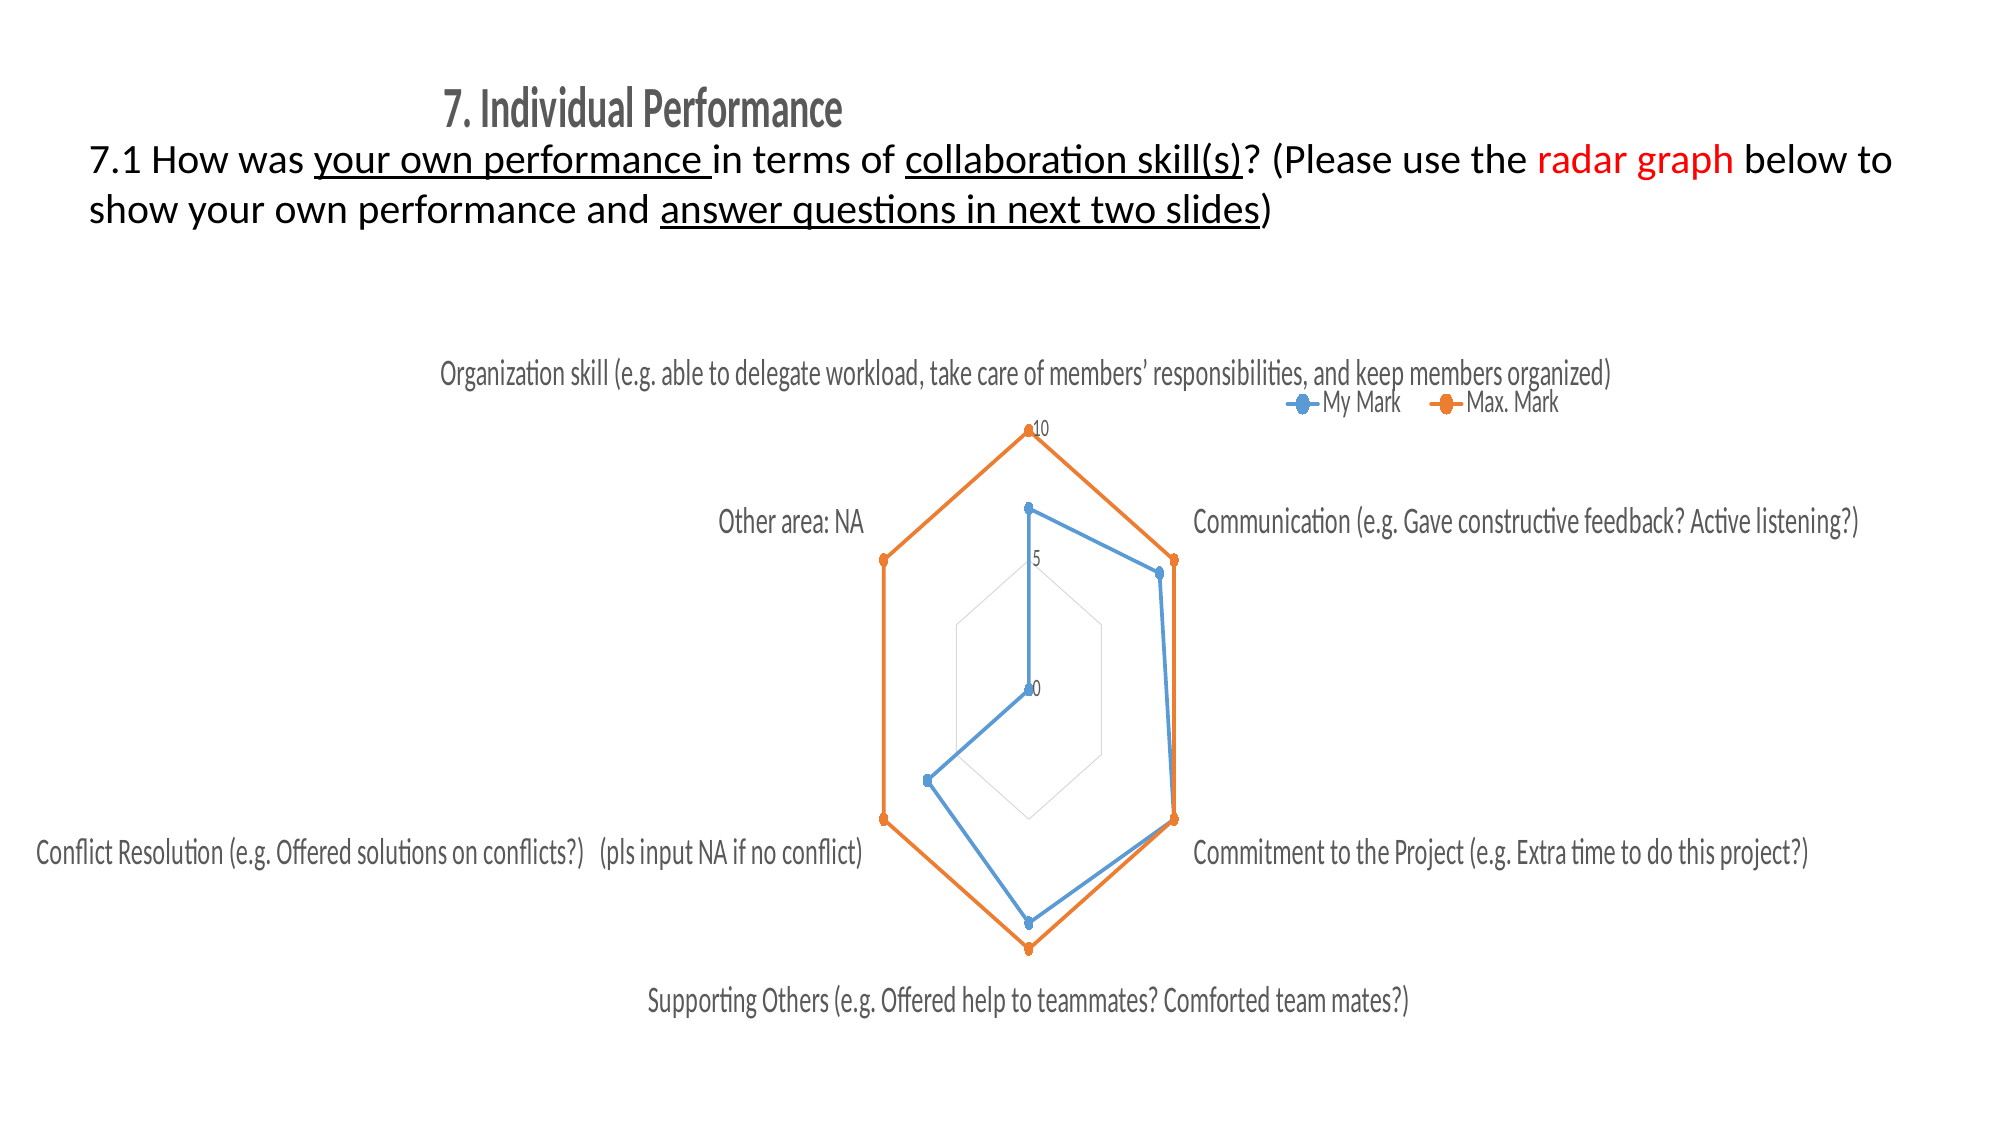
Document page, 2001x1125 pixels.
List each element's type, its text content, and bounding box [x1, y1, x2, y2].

chart [36, 47, 1860, 1125]
text_box 7.1 How was your own performance in terms of collaboration skill(s)? (Please use the radar graph below to show your own performance and answer questions in next two slides) [1860, 124, 1964, 239]
